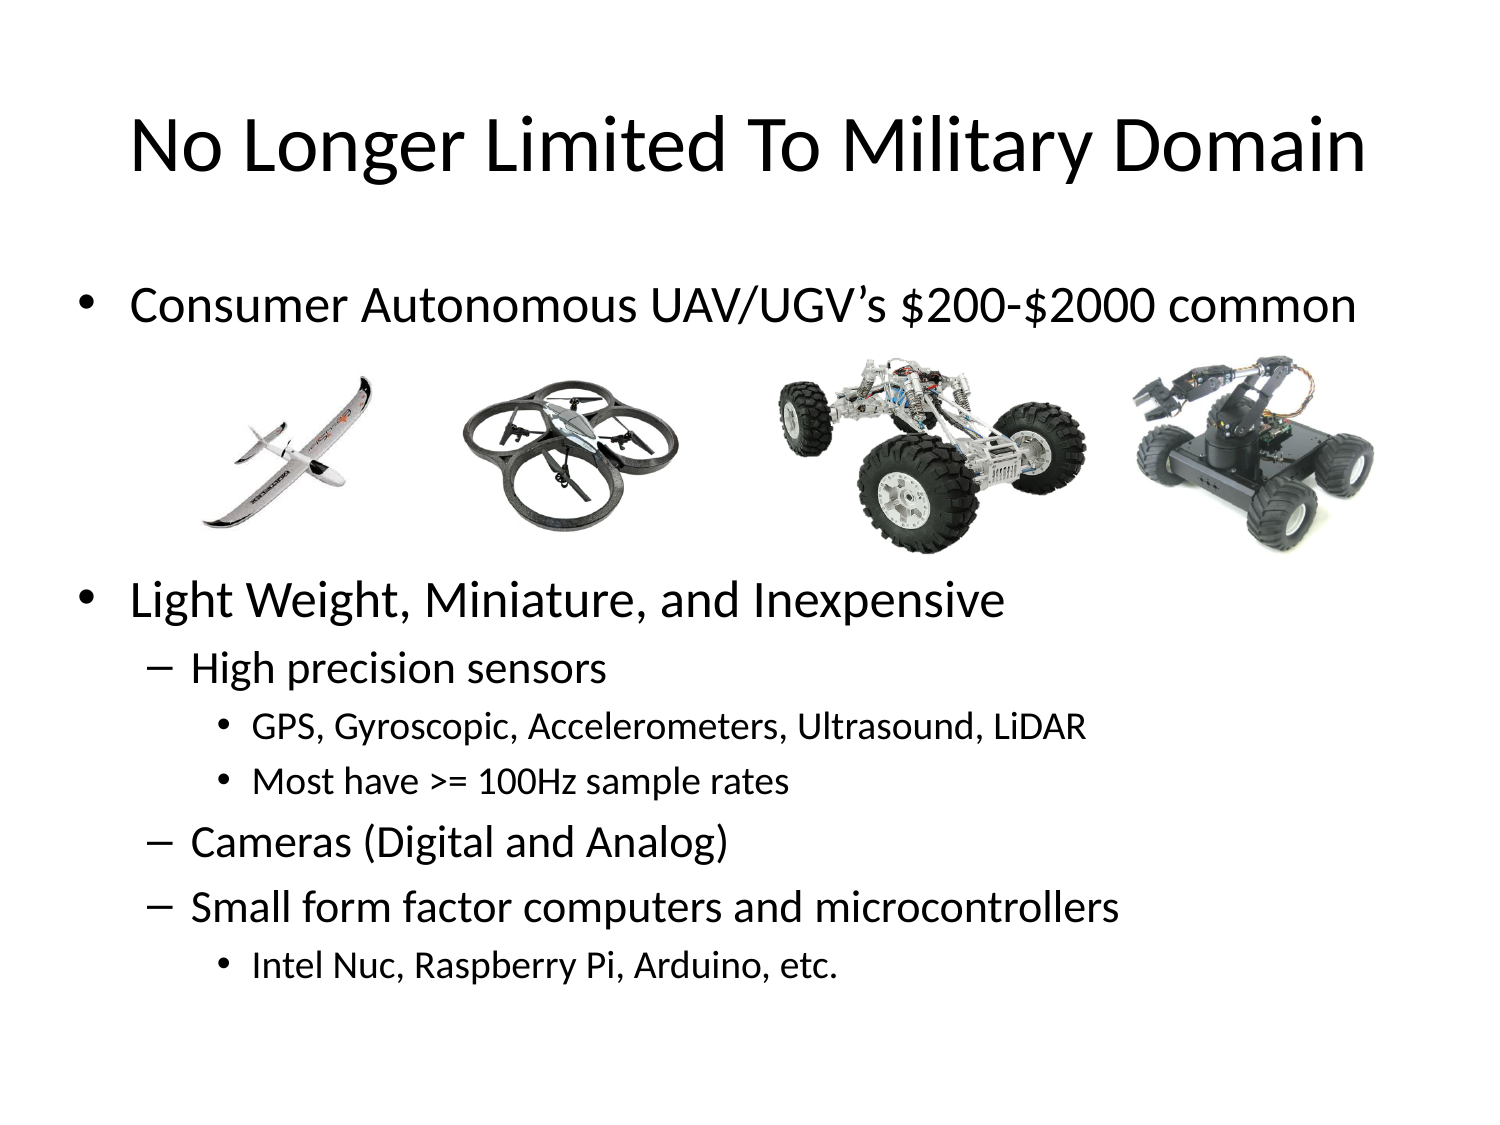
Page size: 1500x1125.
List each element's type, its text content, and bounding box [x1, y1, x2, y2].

picture [449, 367, 693, 541]
list Consumer Autonomous UAV/UGV’s $200-$2000 common Light Weight, Miniature, and Inexpensive High precision sensors GPS, Gyroscopic, Accelerometers, Ultrasound, LiDAR Most have >= 100Hz sample rates Cameras (Digital and Analog) Small form factor computers and microcontrollers Intel Nuc, Raspberry Pi, Arduino, etc. [62, 262, 1463, 1005]
title No Longer Limited To Military Domain [75, 45, 1425, 233]
picture [761, 349, 1399, 560]
picture [199, 370, 375, 537]
